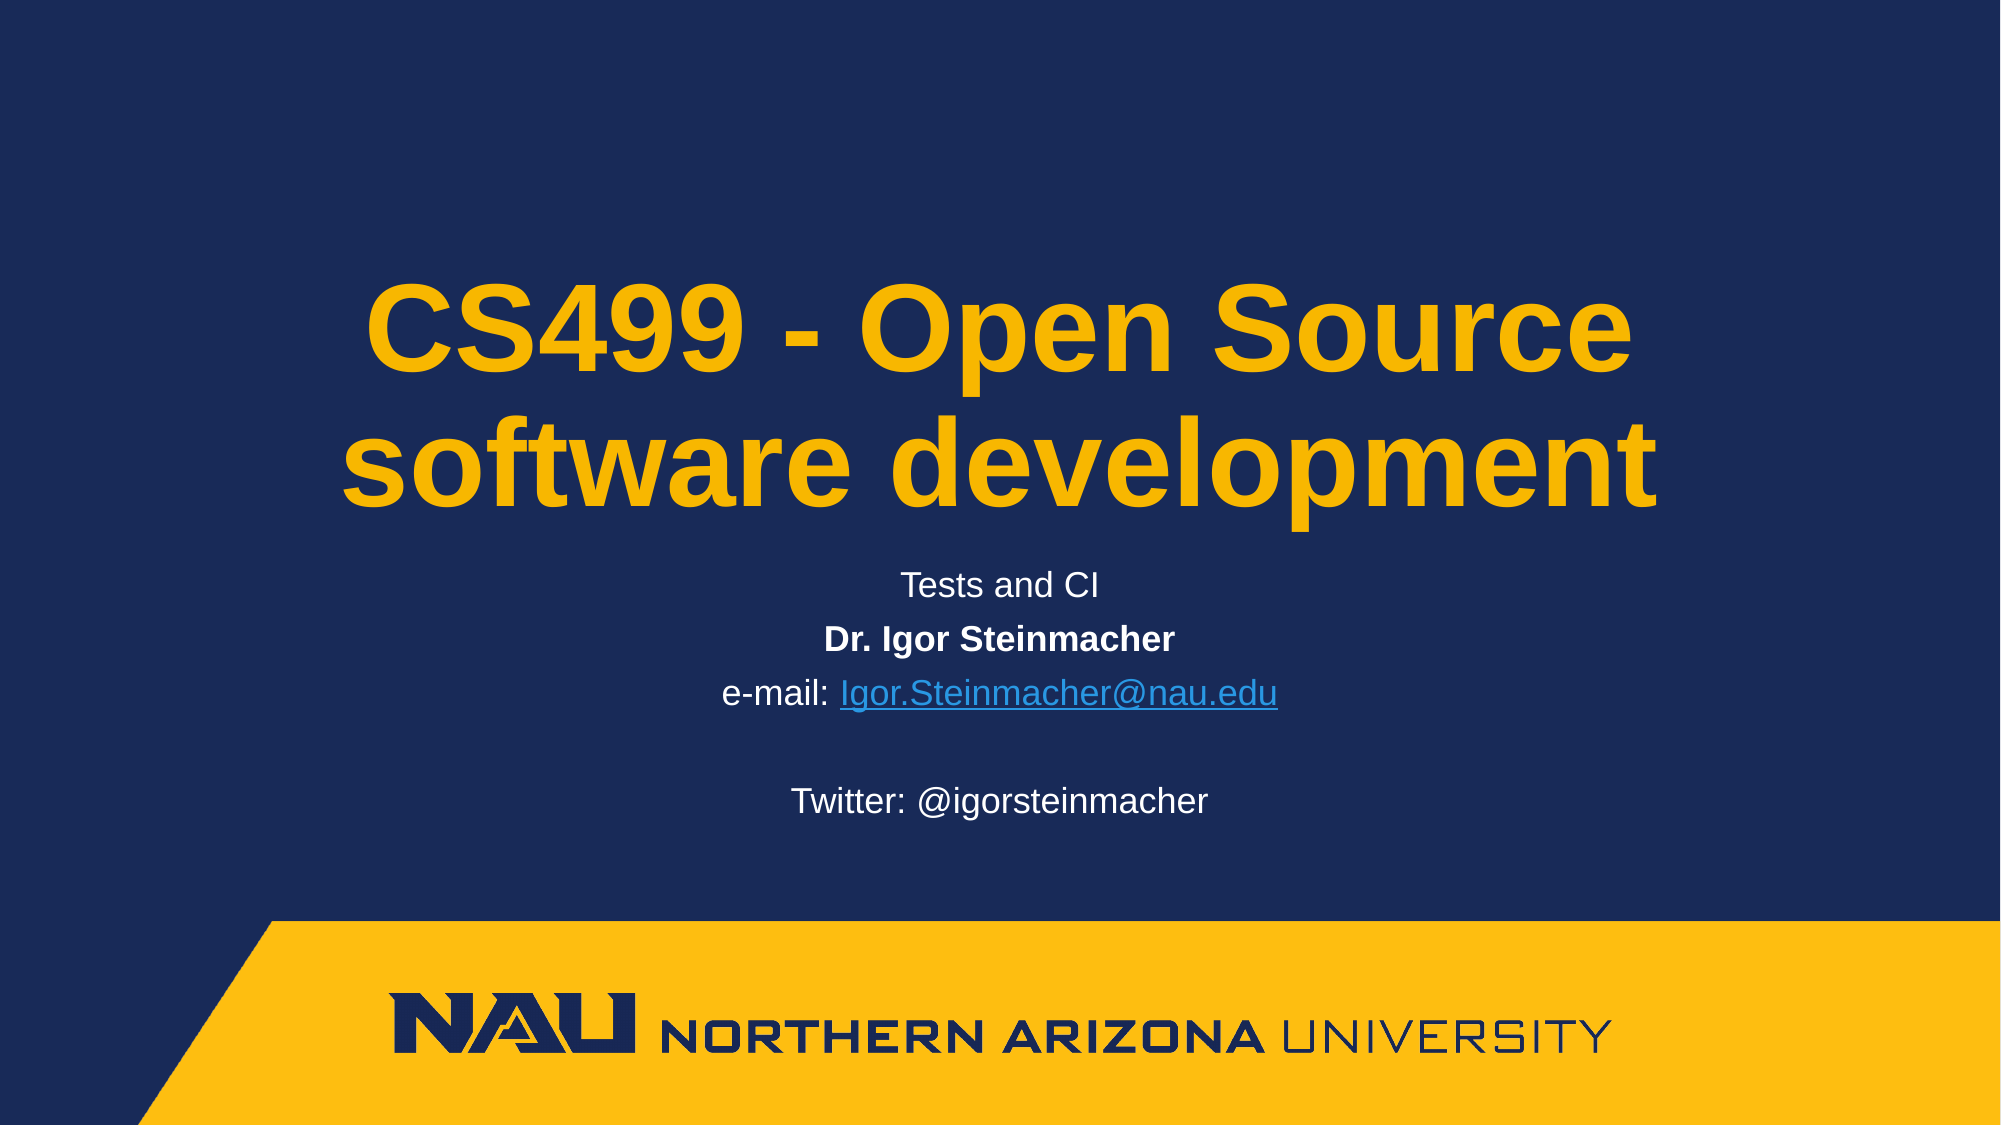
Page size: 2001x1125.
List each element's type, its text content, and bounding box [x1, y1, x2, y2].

subtitle Tests and CI Dr. Igor Steinmacher e-mail: Igor.Steinmacher@nau.edu Twitter: @igorsteinmacher [249, 559, 1750, 831]
picture [139, 921, 2000, 1125]
title CS499 - Open Source software development [249, 256, 1750, 558]
